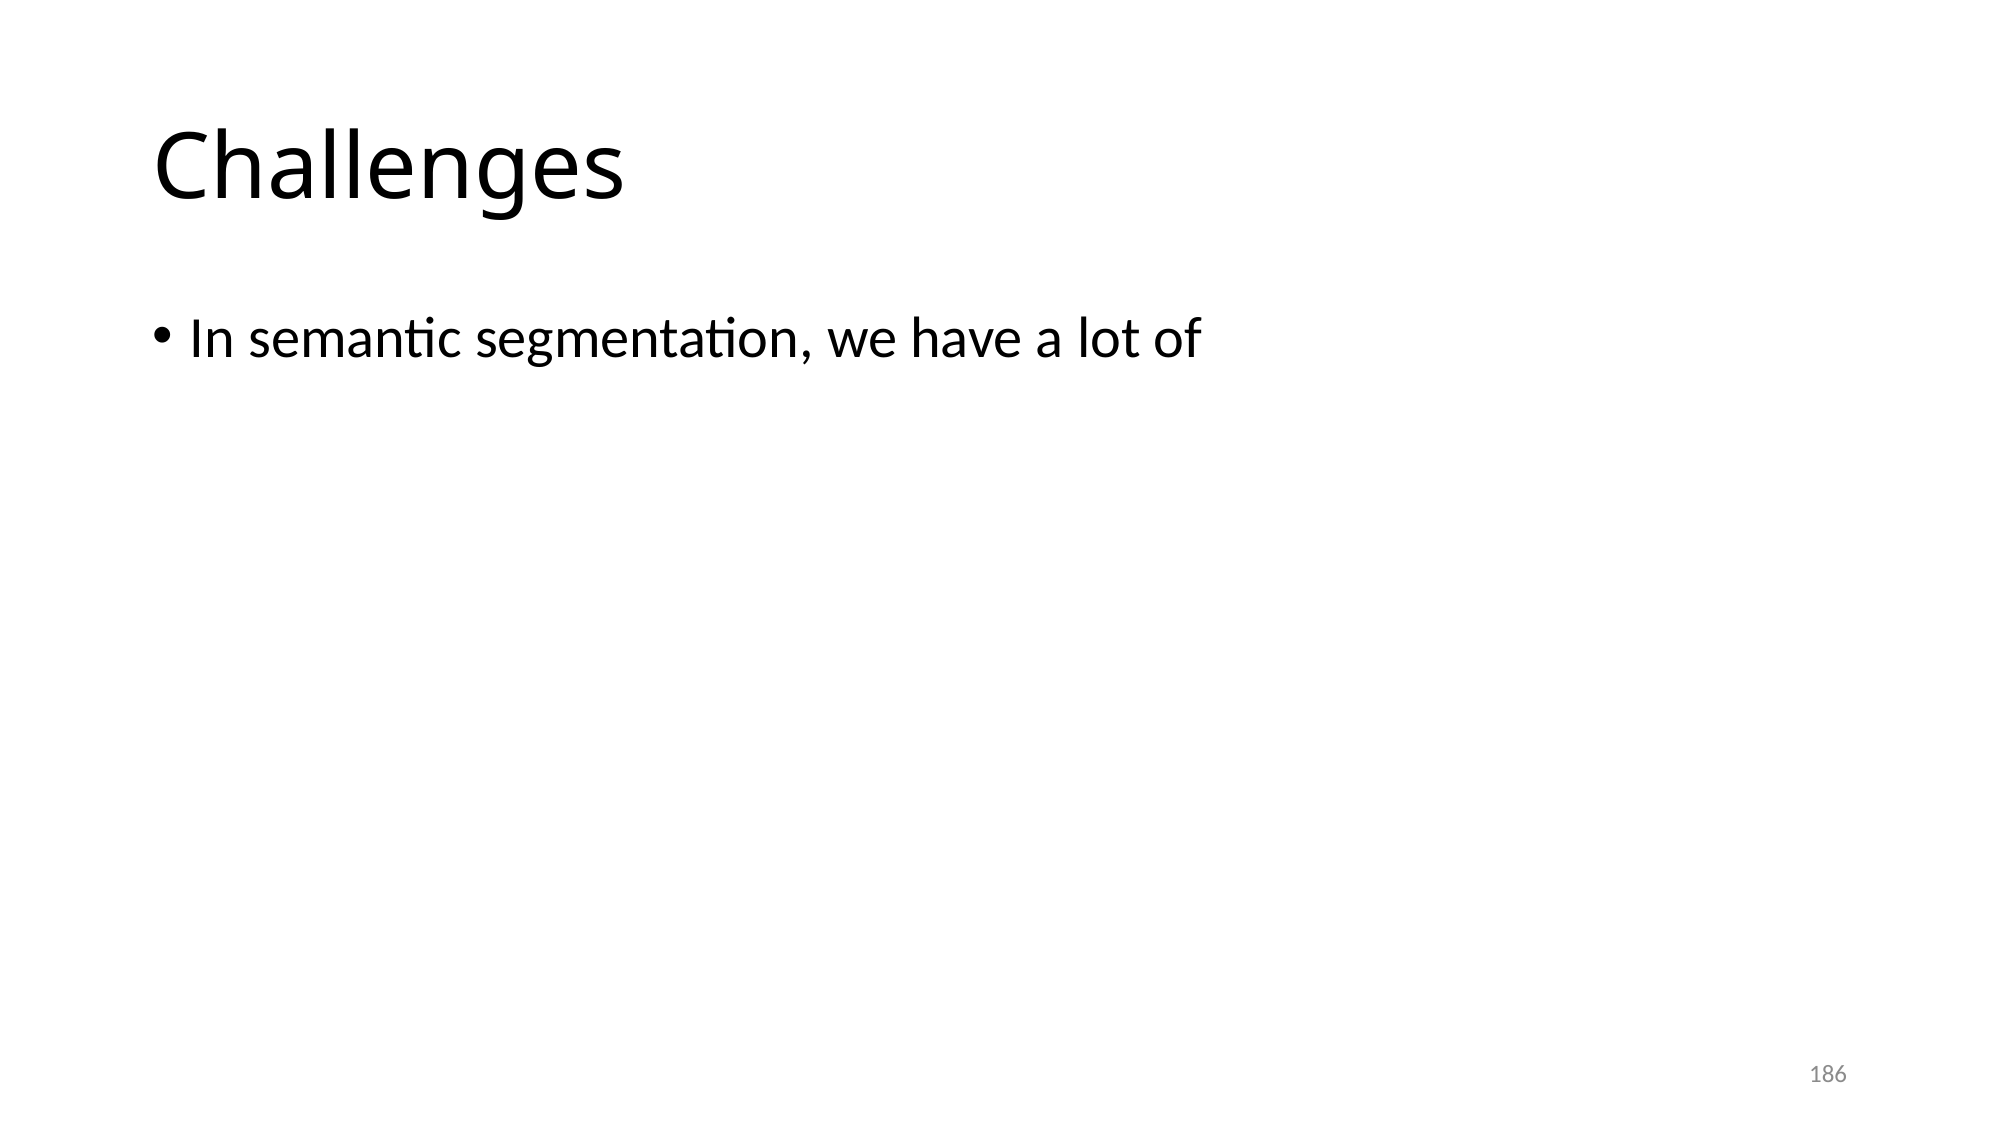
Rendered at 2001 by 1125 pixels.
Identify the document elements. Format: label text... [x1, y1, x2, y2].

list In semantic segmentation, we have a lot of [137, 299, 1863, 1014]
title Challenges [137, 59, 1863, 278]
slide_number 186 [1412, 1042, 1863, 1103]
